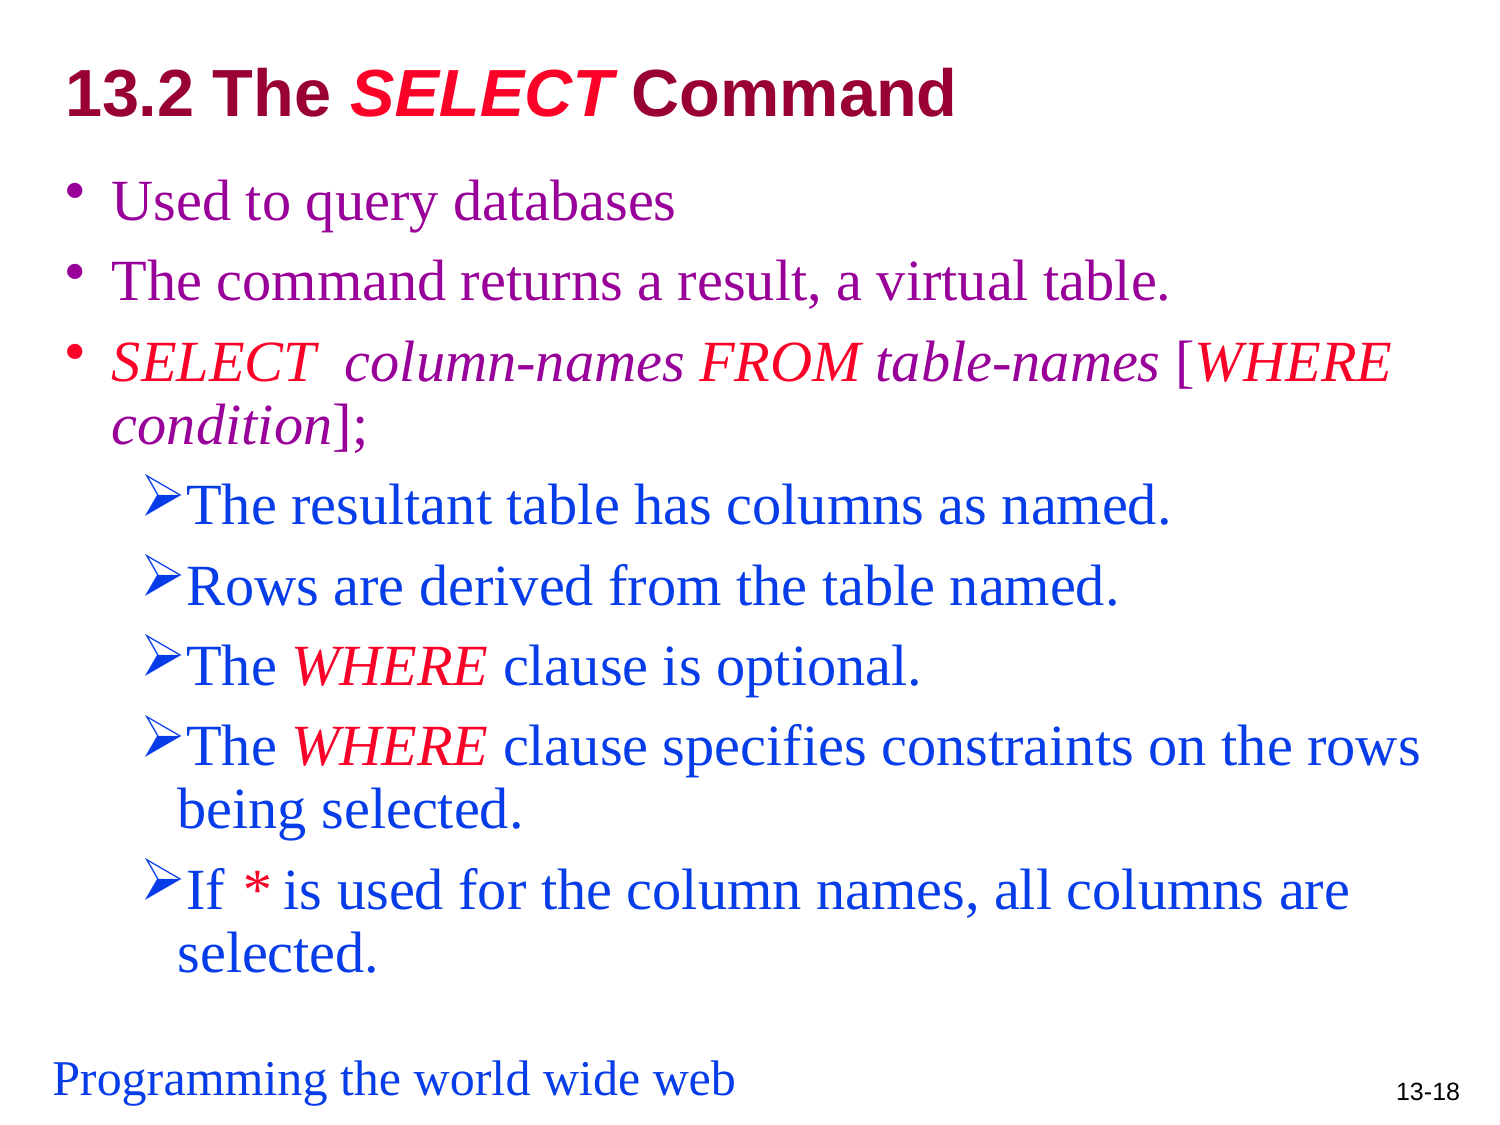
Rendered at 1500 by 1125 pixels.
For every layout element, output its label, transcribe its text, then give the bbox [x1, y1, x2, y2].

title 13.2 The SELECT Command [50, 49, 1463, 138]
list Used to query databases The command returns a result, a virtual table. SELECT column-names FROM table-names [WHERE condition]; The resultant table has columns as named. Rows are derived from the table named. The WHERE clause is optional. The WHERE clause specifies constraints on the rows being selected. If * is used for the column names, all columns are selected. [50, 162, 1463, 1025]
